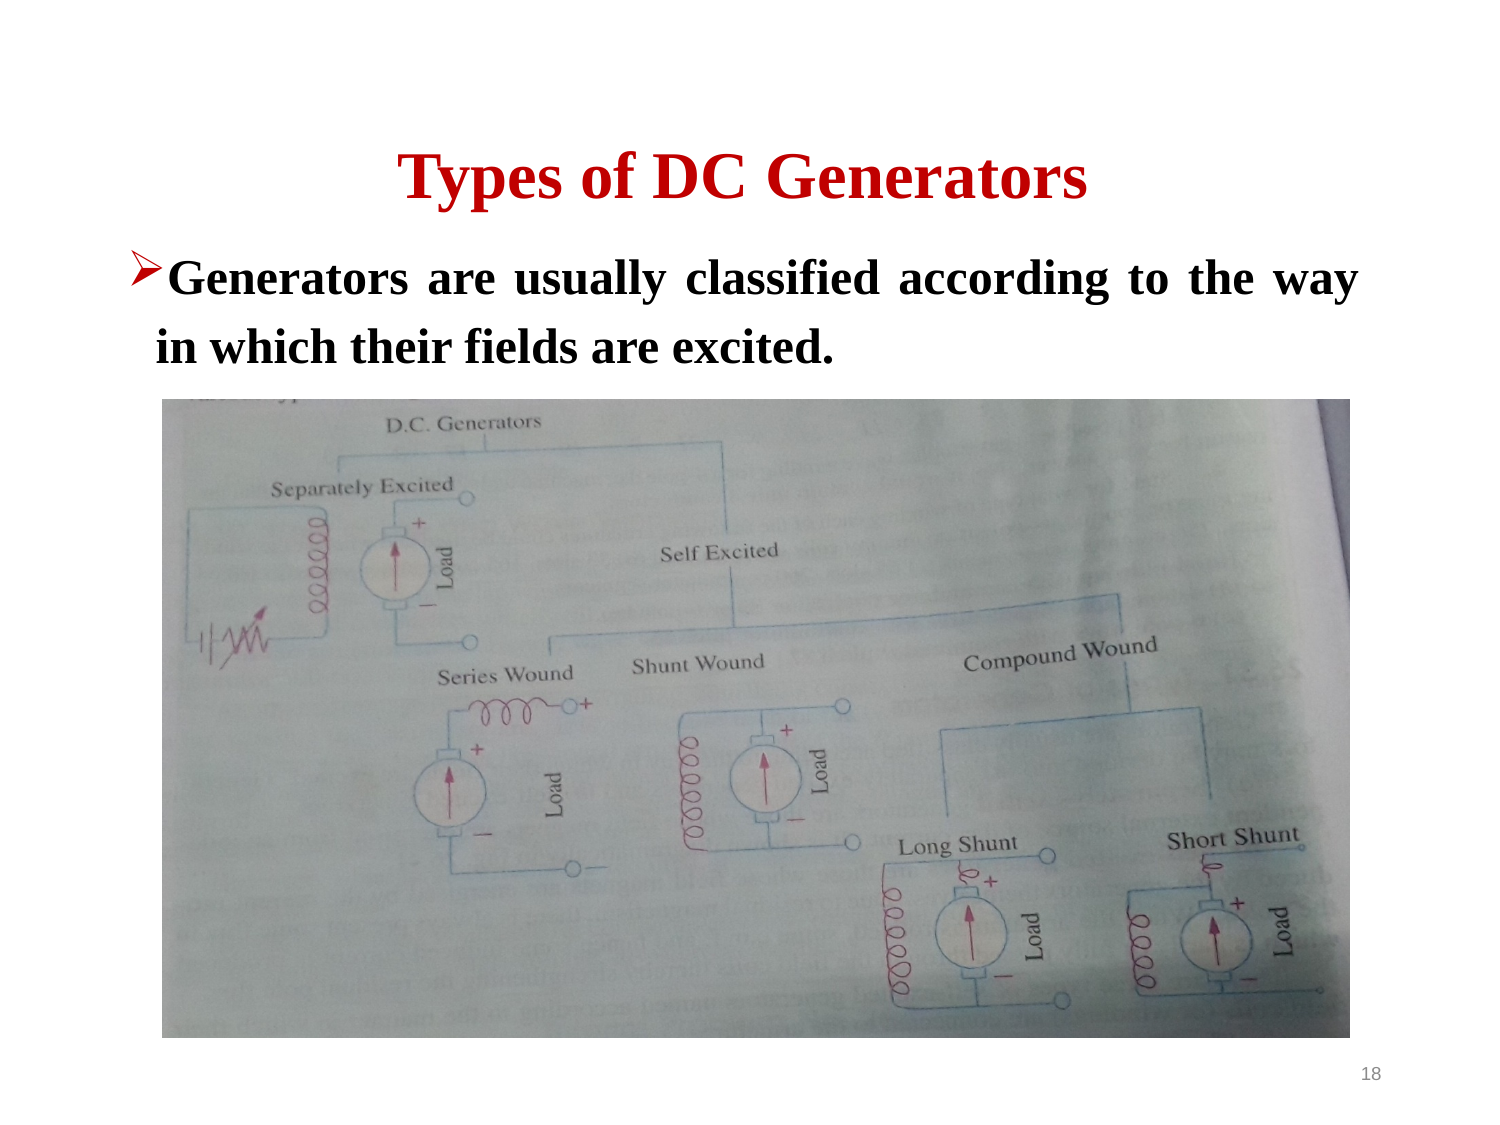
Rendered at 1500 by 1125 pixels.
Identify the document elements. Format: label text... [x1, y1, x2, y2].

slide_number 18 [1059, 1042, 1397, 1103]
picture [162, 399, 1350, 1038]
list Types of DC Generators Generators are usually classified according to the way in which their fields are excited. [112, 99, 1375, 925]
